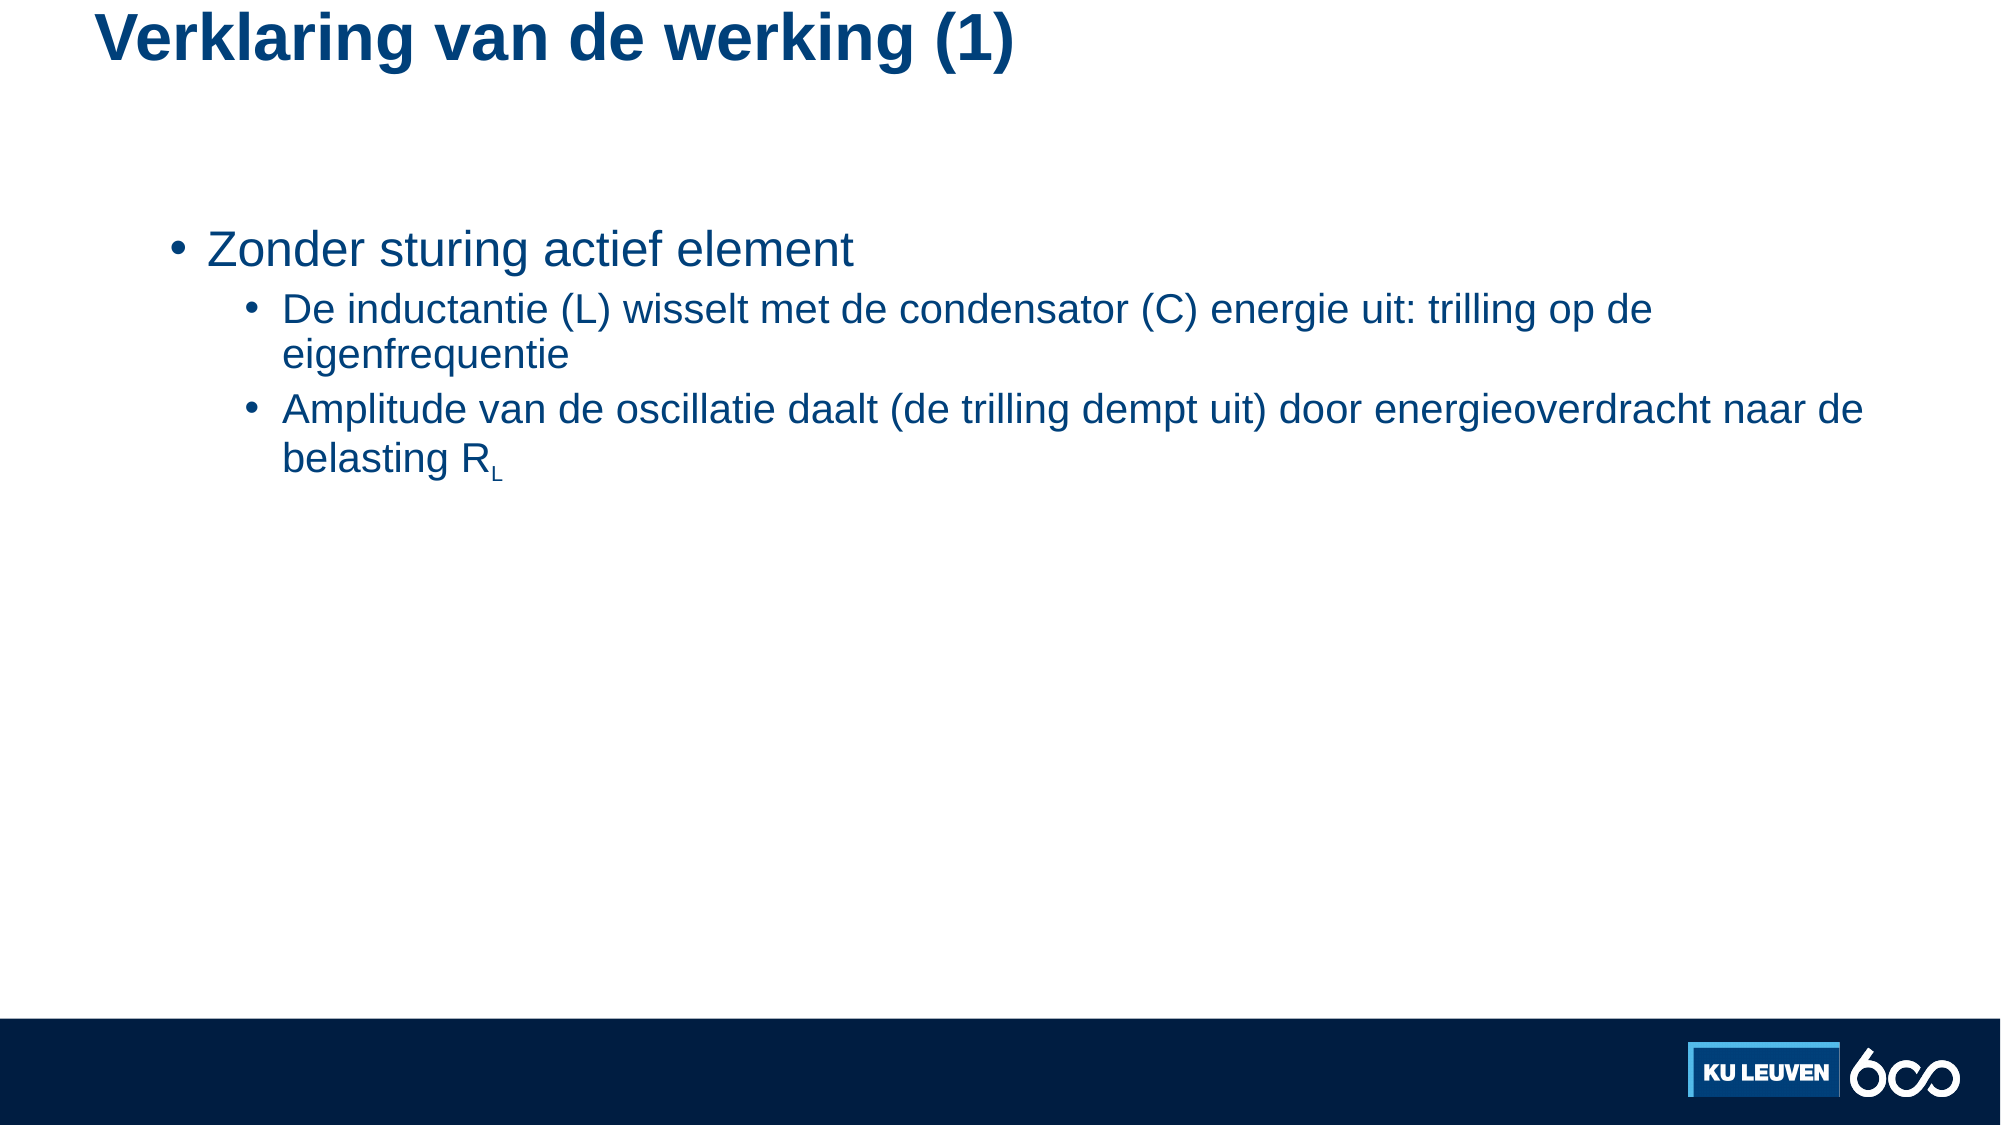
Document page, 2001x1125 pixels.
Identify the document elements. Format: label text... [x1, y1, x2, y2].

list Zonder sturing actief element De inductantie (L) wisselt met de condensator (C) energie uit: trilling op de eigenfrequentie Amplitude van de oscillatie daalt (de trilling dempt uit) door energieoverdracht naar de belasting RL [94, 142, 1900, 781]
title Verklaring van de werking (1) [94, 2, 1906, 110]
picture [1688, 1042, 1960, 1097]
